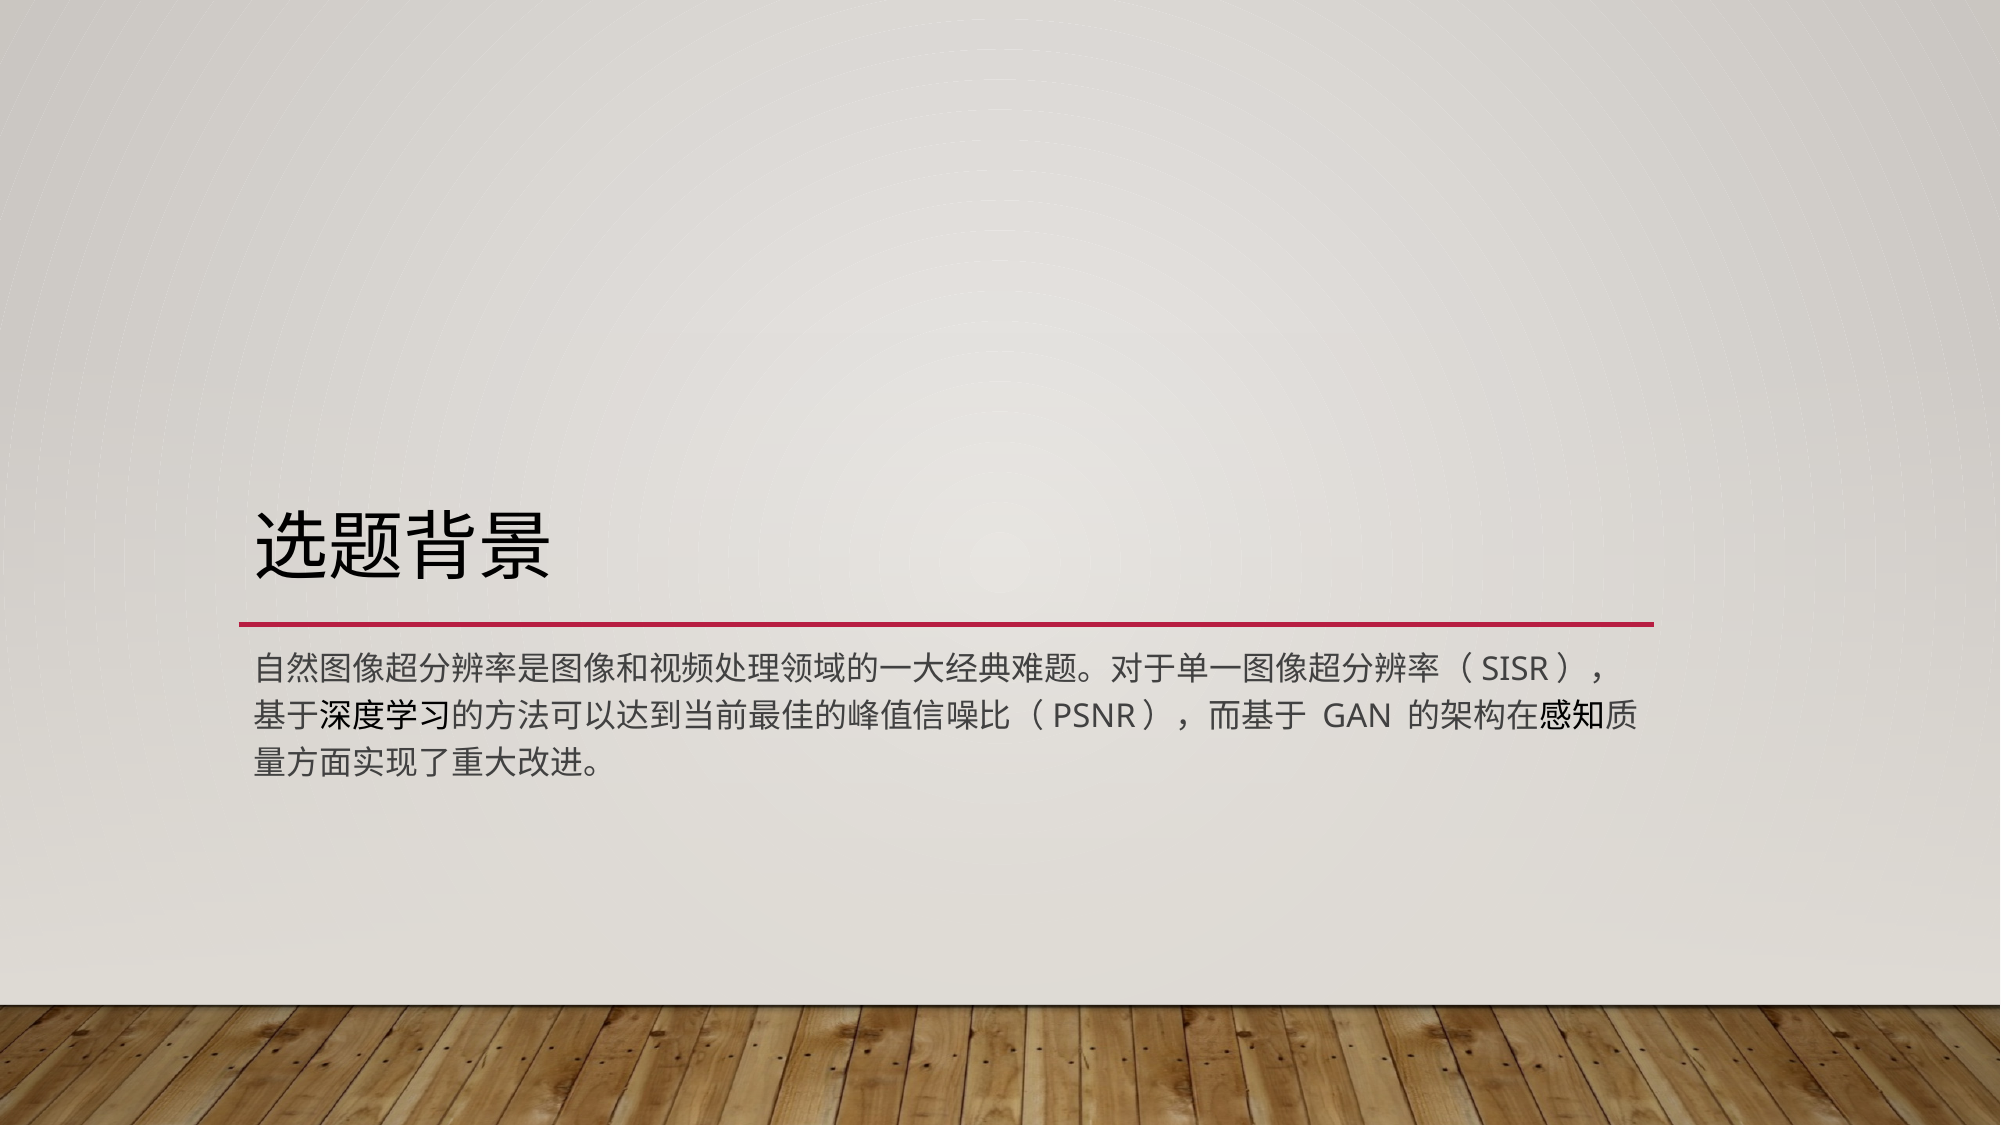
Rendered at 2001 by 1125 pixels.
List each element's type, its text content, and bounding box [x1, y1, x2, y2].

title 选题背景 [238, 288, 1657, 598]
picture [0, 1005, 2000, 1125]
list 自然图像超分辨率是图像和视频处理领域的一大经典难题。对于单一图像超分辨率（SISR），基于深度学习的方法可以达到当前最佳的峰值信噪比（PSNR），而基于 GAN 的架构在感知质量方面实现了重大改进。 [238, 624, 1655, 791]
